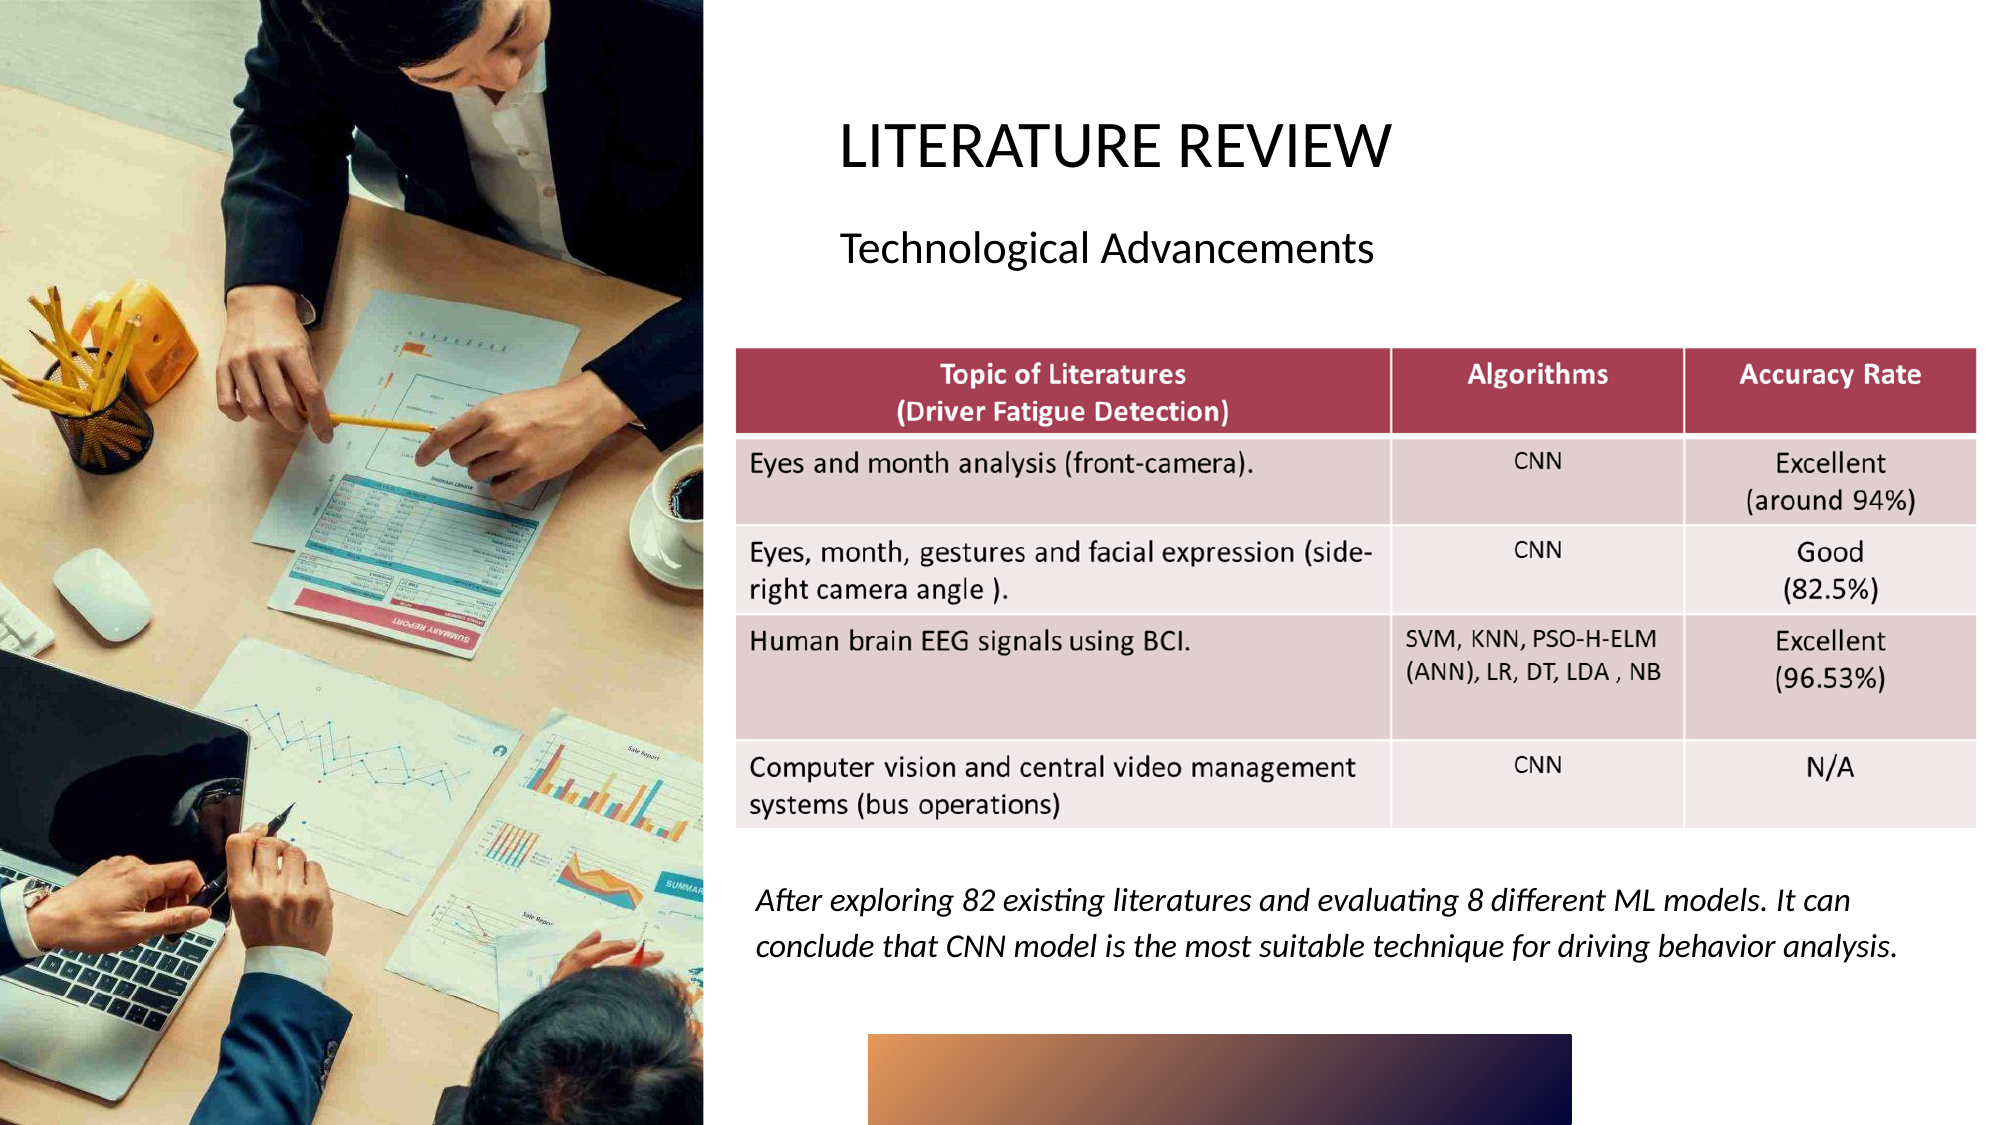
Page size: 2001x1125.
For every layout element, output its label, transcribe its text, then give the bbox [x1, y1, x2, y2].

picture [0, 0, 704, 1125]
title LITERATURE REVIEW Technological Advancements [824, 0, 2000, 281]
picture [733, 344, 1981, 841]
text_box After exploring 82 existing literatures and evaluating 8 different ML models. It can conclude that CNN model is the most suitable technique for driving behavior analysis. [740, 857, 1981, 972]
